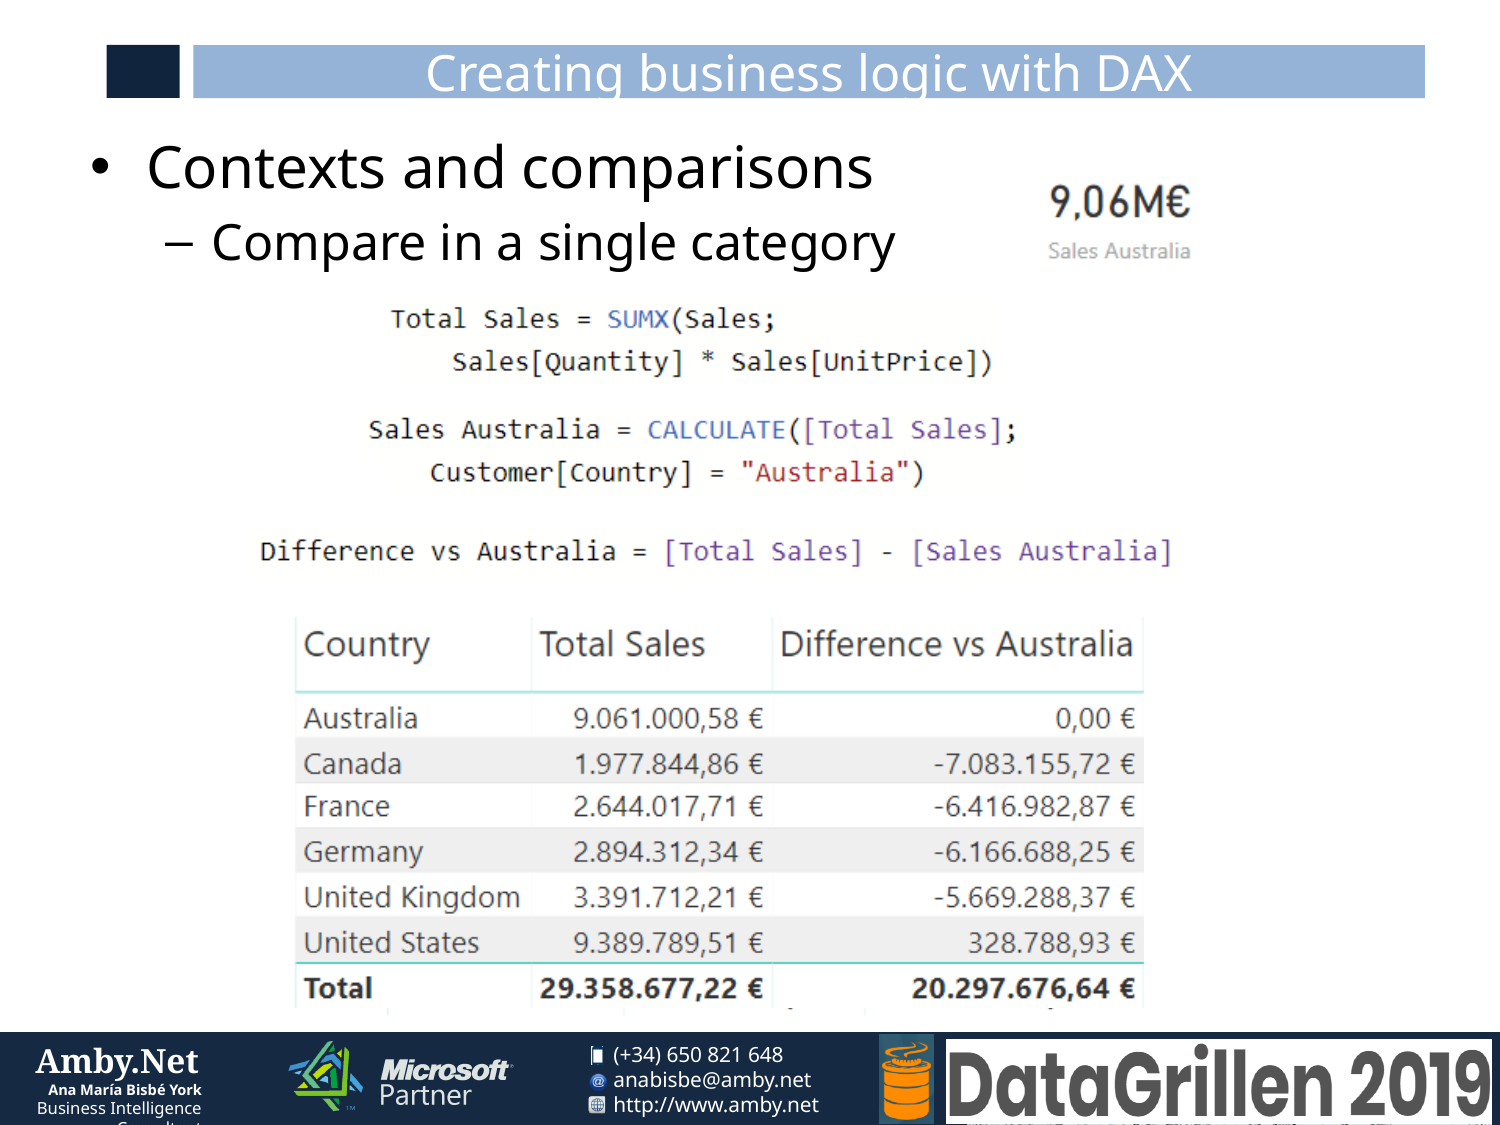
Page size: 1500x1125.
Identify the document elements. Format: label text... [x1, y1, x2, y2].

picture [289, 611, 1145, 1022]
picture [252, 527, 1181, 583]
list Contexts and comparisons Compare in a single category [75, 122, 1425, 1003]
title Creating business logic with DAX [193, 45, 1425, 99]
picture [359, 407, 1022, 496]
picture [384, 298, 997, 382]
picture [1033, 151, 1225, 284]
picture [0, 1032, 1500, 1125]
